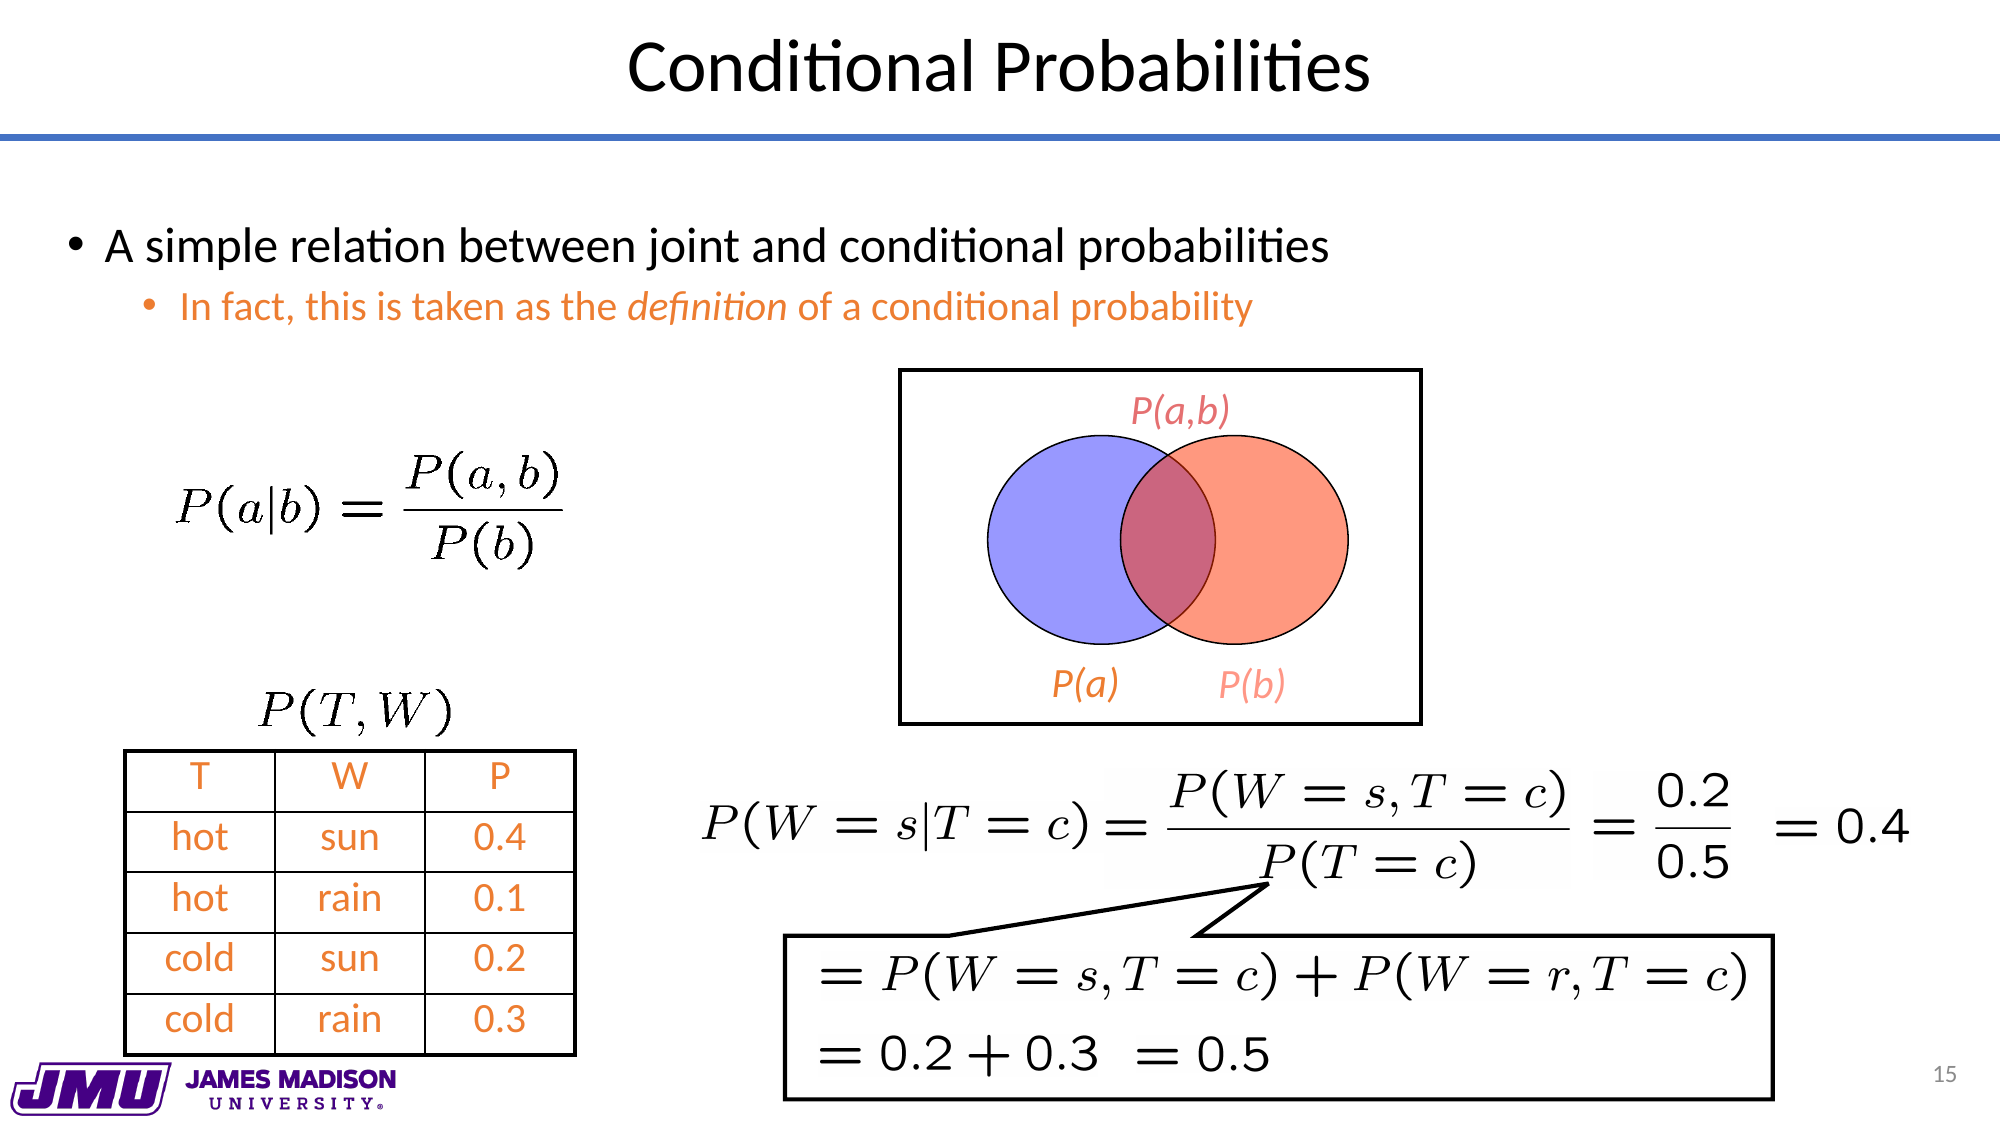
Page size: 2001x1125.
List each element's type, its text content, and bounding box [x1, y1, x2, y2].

list A simple relation between joint and conditional probabilities In fact, this is taken as the definition of a conditional probability [52, 212, 1457, 980]
text_box P(b) [1203, 649, 1302, 714]
table_cell sun [276, 813, 424, 871]
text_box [987, 435, 1349, 645]
text_box [900, 370, 1422, 724]
picture [1136, 1035, 1269, 1073]
picture [0, 1042, 410, 1125]
title Conditional Probabilities [0, 0, 2000, 134]
picture [700, 768, 1571, 889]
picture [1775, 807, 1911, 845]
table_header T [127, 753, 274, 811]
picture [1593, 771, 1731, 880]
table_cell 0.2 [426, 934, 573, 993]
text_box P(a,b) [1115, 375, 1246, 435]
table_cell 0.3 [426, 995, 573, 1053]
picture [257, 687, 451, 737]
table_cell hot [127, 873, 274, 932]
table_cell rain [276, 873, 424, 932]
text_box [784, 889, 1774, 1100]
text_box P(a) [1036, 648, 1135, 713]
picture [173, 449, 564, 570]
table_cell 0.1 [426, 873, 573, 932]
table_cell 0.4 [426, 813, 573, 871]
picture [818, 1034, 1098, 1077]
table_cell cold [127, 995, 274, 1053]
table_header W [276, 753, 424, 811]
table_cell cold [127, 934, 274, 993]
table_header P [426, 753, 573, 811]
slide_number 15 [1870, 1042, 1973, 1103]
table_cell rain [276, 995, 424, 1053]
table_cell sun [276, 934, 424, 993]
table_cell hot [127, 813, 274, 871]
picture [821, 951, 1748, 1001]
